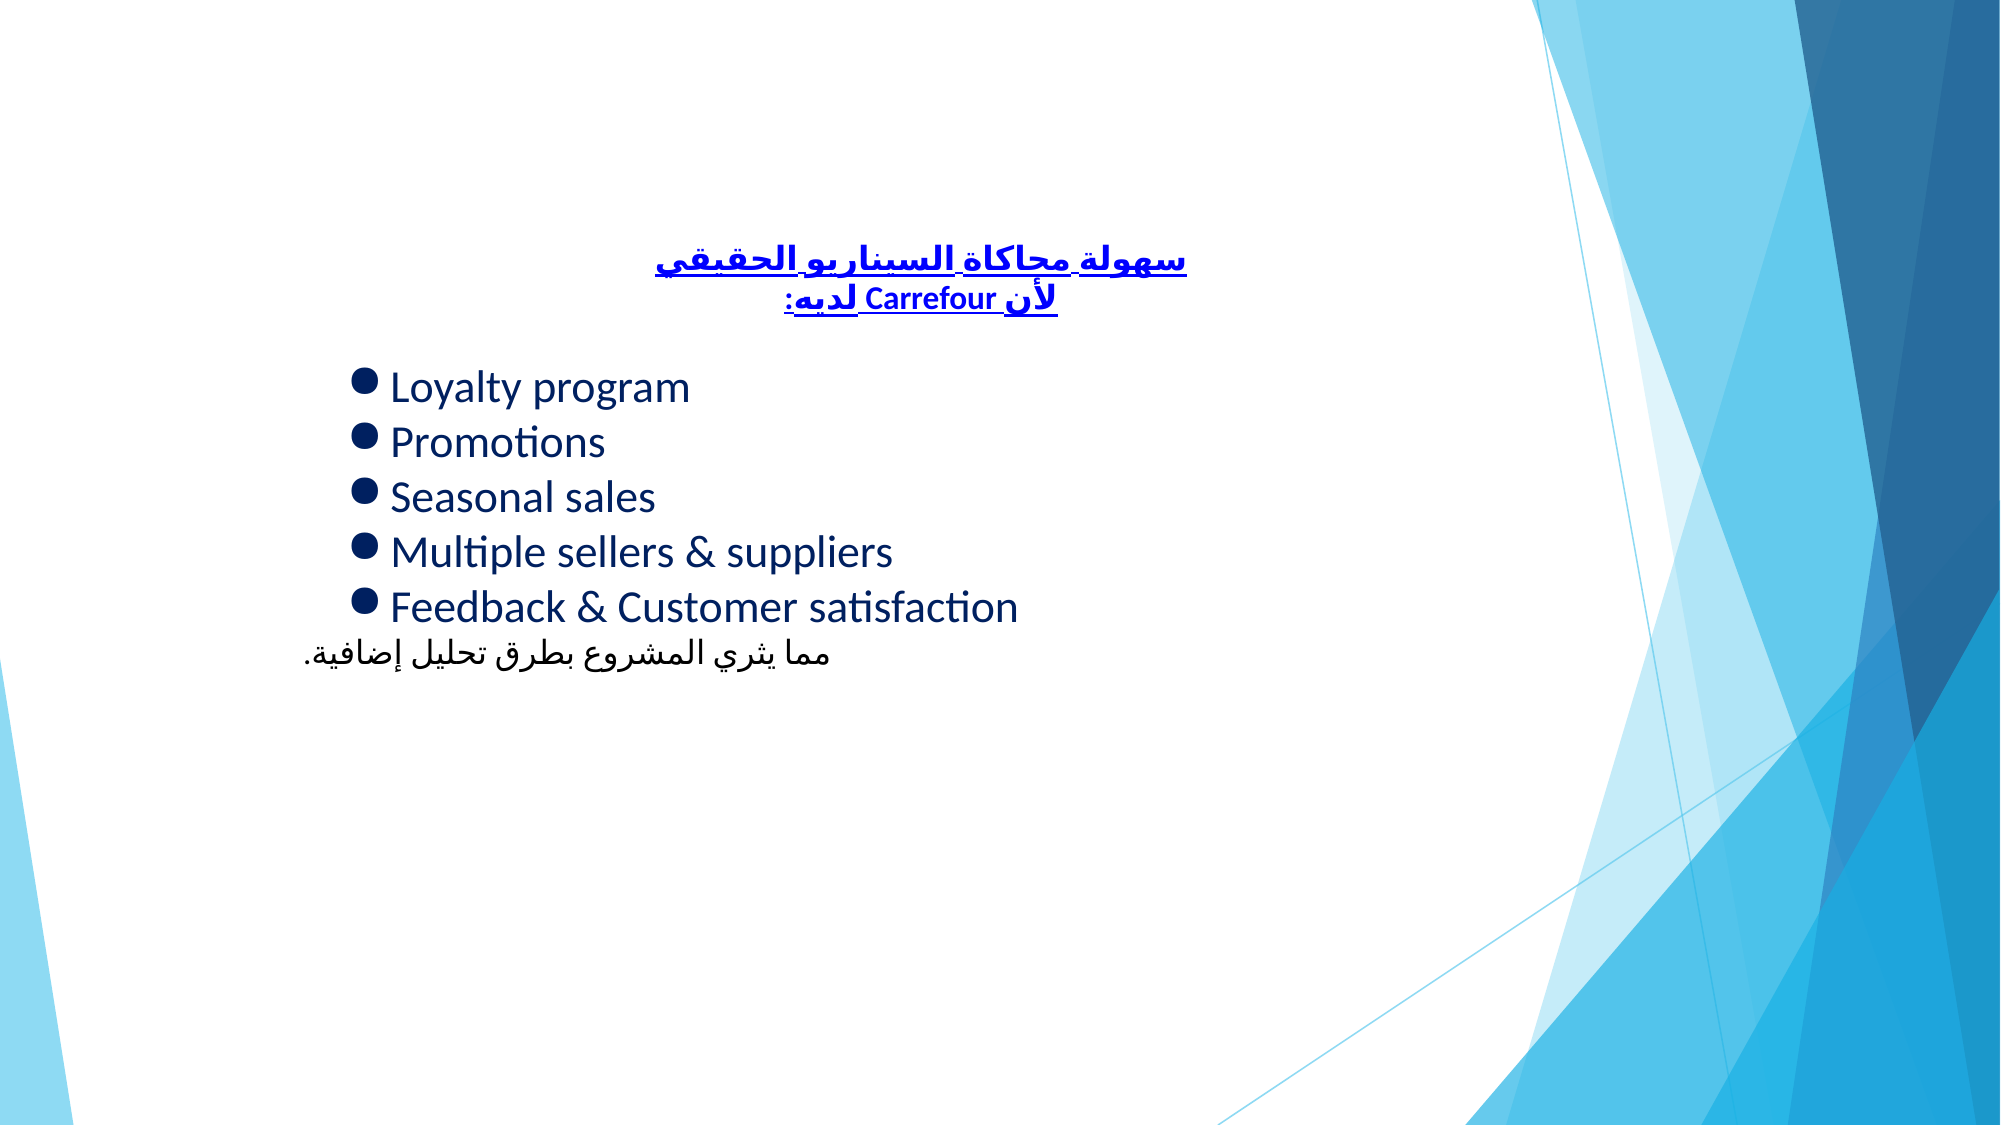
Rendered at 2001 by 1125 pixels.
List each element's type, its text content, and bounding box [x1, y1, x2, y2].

text_box سهولة محاكاة السيناريو الحقيقي لأن Carrefour لديه: Loyalty program Promotions Seasonal sales Multiple sellers & suppliers Feedback & Customer satisfaction مما يثري المشروع بطرق تحليل إضافية. [295, 229, 1547, 679]
